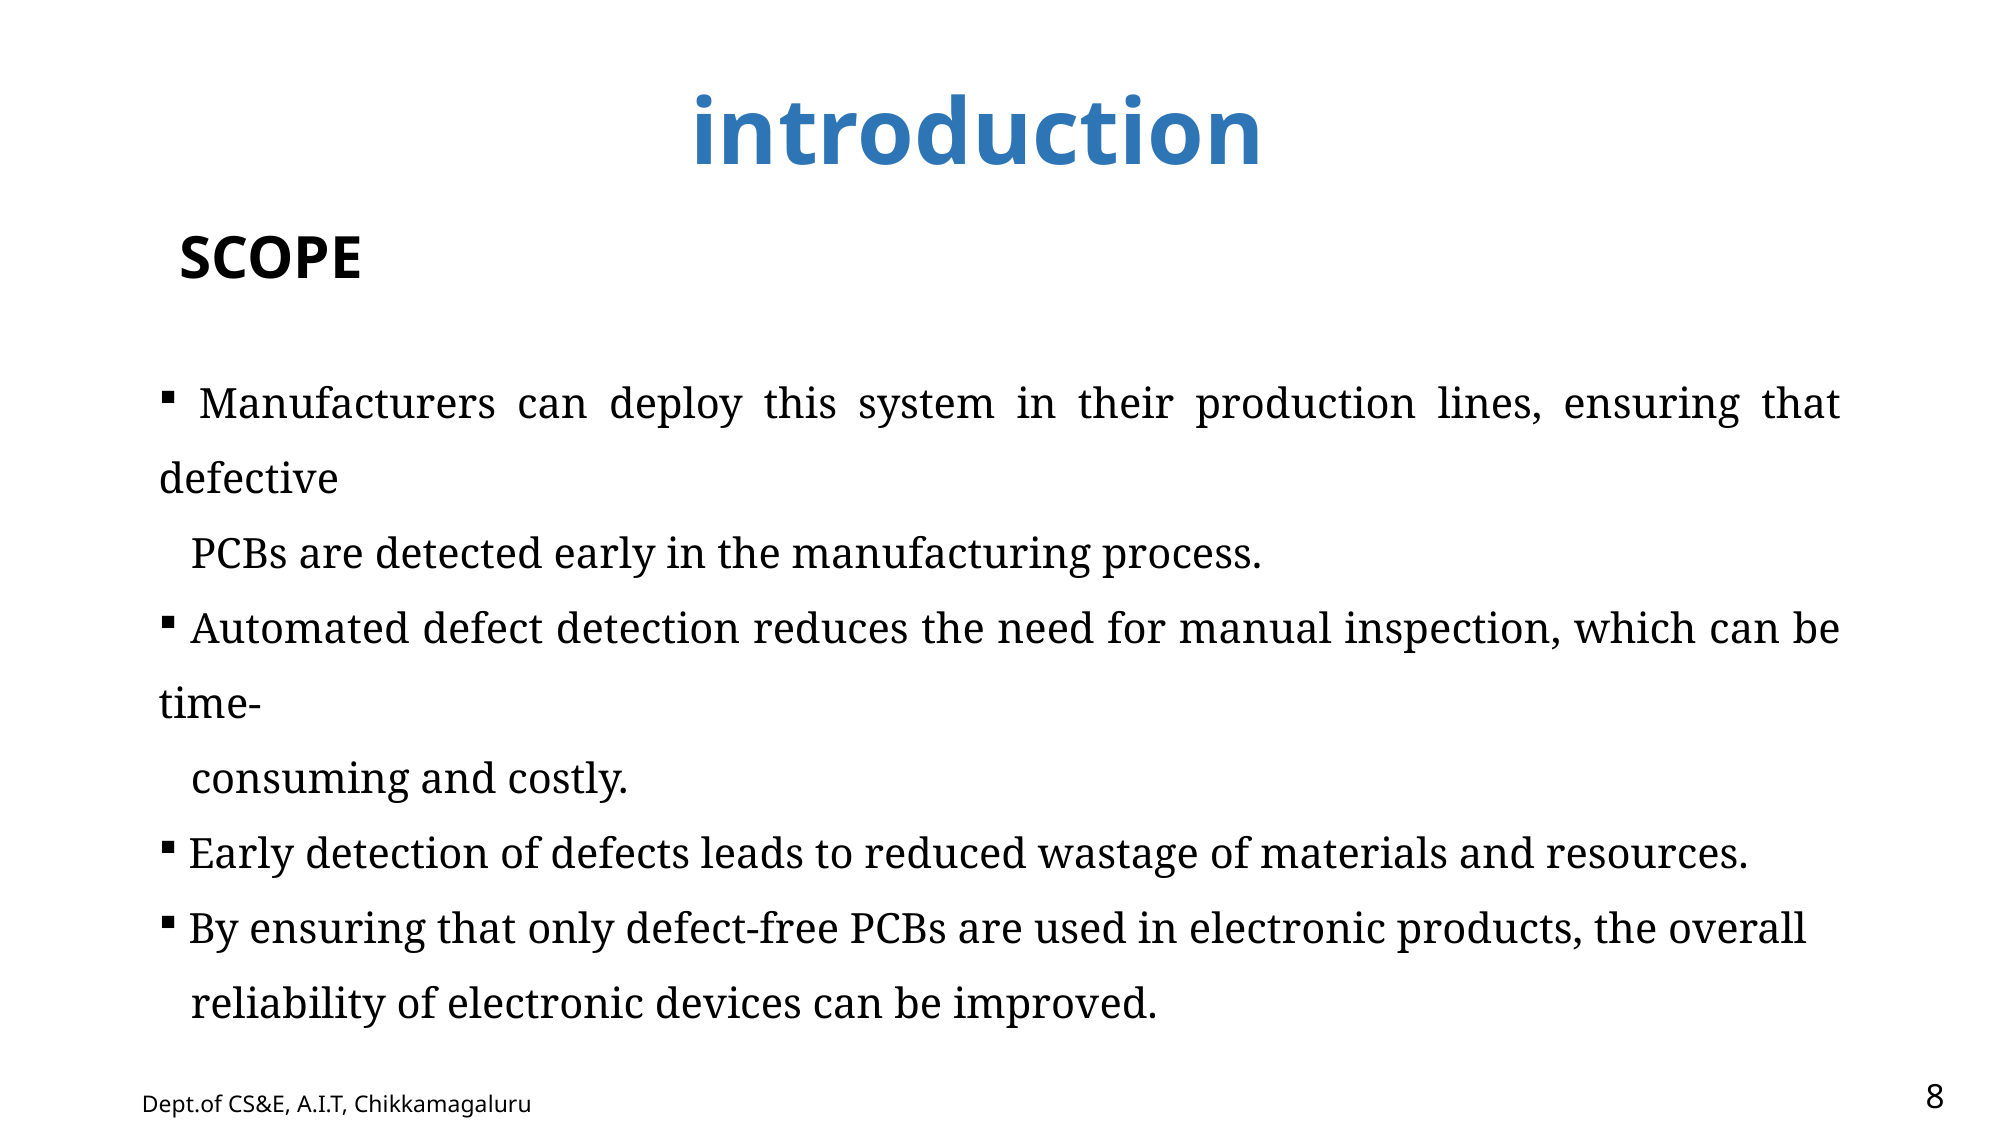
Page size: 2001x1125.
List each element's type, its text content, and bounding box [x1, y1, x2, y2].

text_box SCOPE [164, 213, 638, 298]
text_box Manufacturers can deploy this system in their production lines, ensuring that defective PCBs are detected early in the manufacturing process. Automated defect detection reduces the need for manual inspection, which can be time- consuming and costly. Early detection of defects leads to reduced wastage of materials and resources. By ensuring that only defect-free PCBs are used in electronic products, the overall reliability of electronic devices can be improved. [143, 344, 1857, 1110]
text_box Dept.of CS&E, A.I.T, Chikkamagaluru [127, 1082, 599, 1125]
slide_number 8 [1885, 1073, 1960, 1122]
title introduction [164, 13, 1790, 257]
